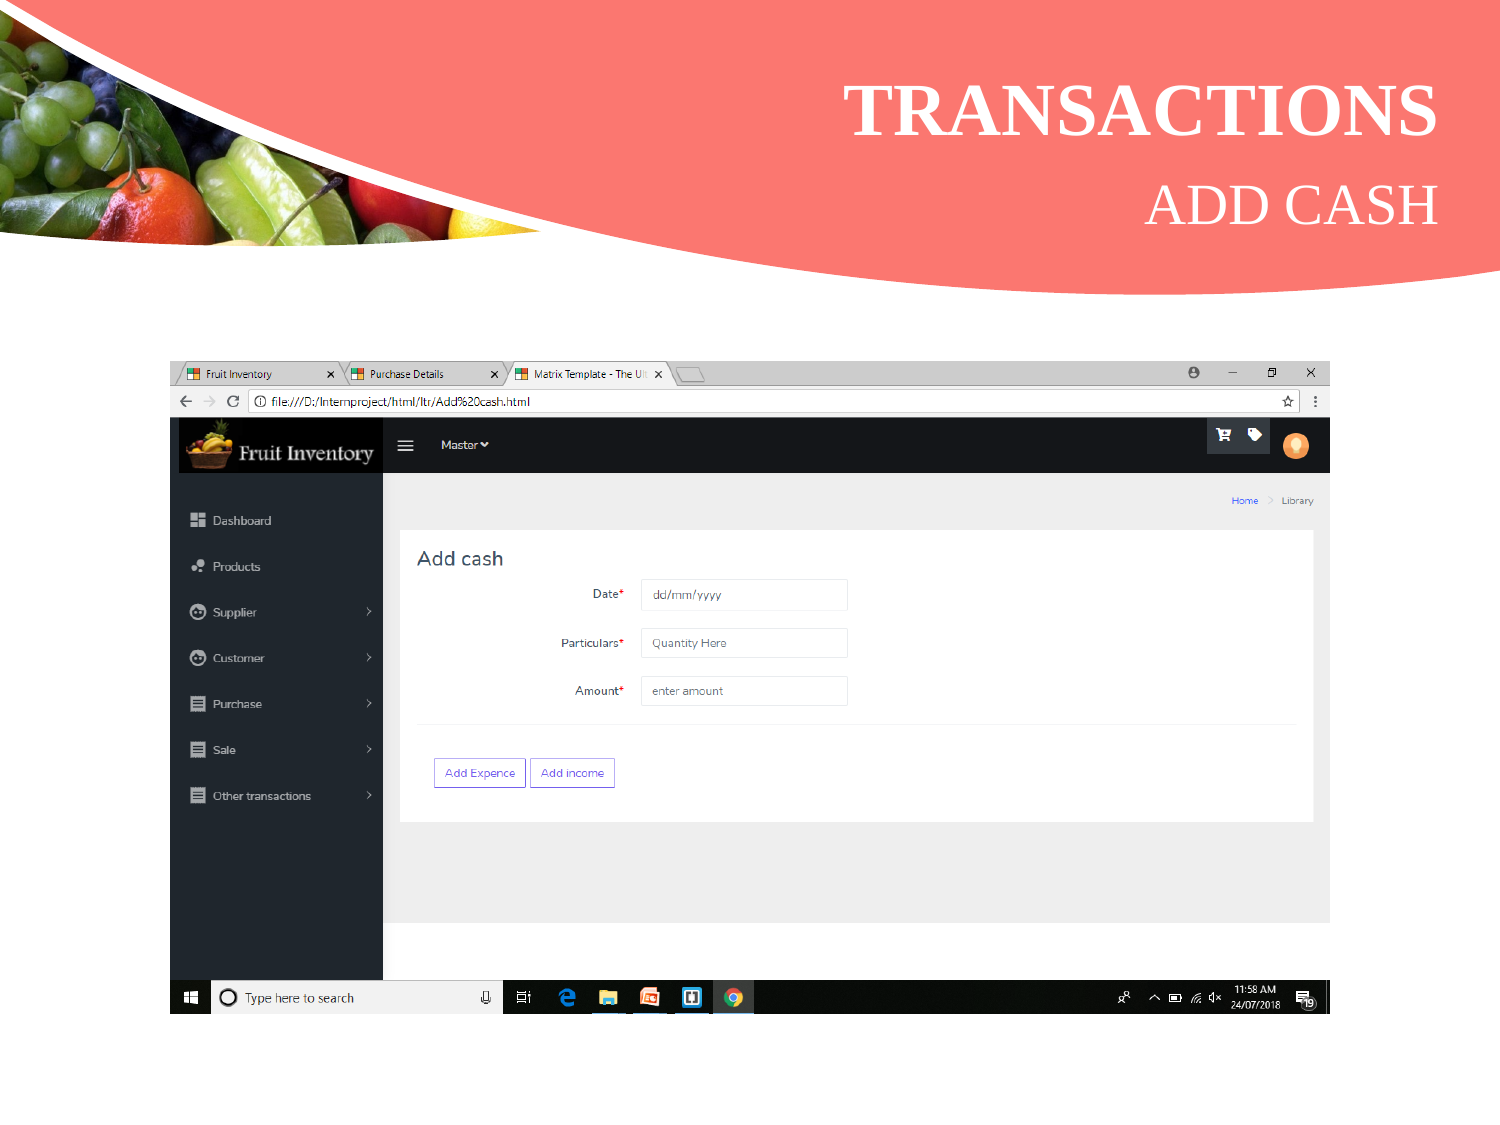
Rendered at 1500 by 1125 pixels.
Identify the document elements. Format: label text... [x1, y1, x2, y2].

title transactions [103, 2, 1500, 220]
picture [0, 9, 375, 247]
subtitle Add cash [375, 167, 1500, 285]
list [170, 361, 1330, 1014]
